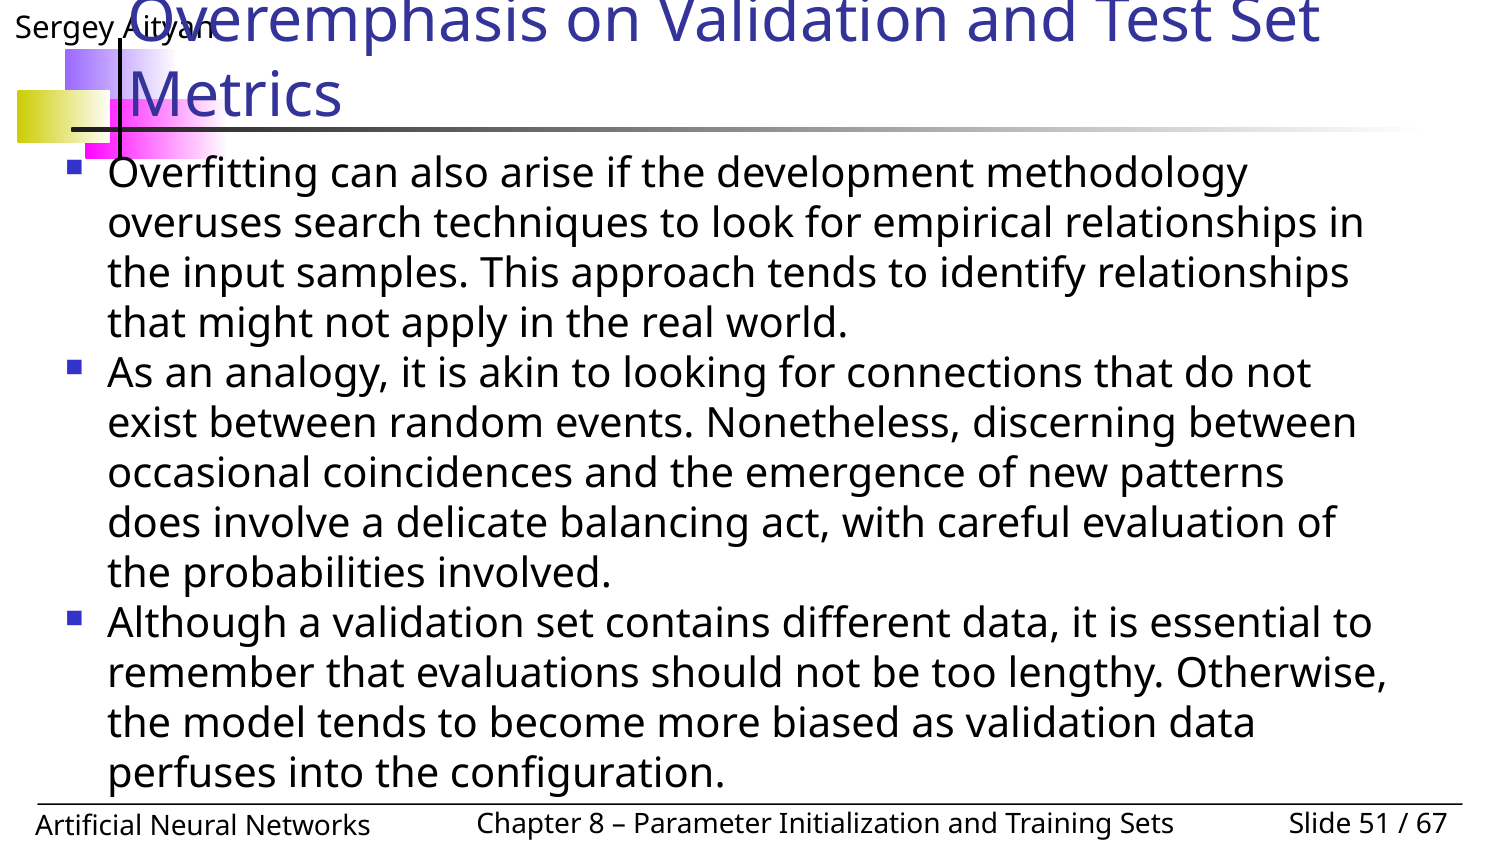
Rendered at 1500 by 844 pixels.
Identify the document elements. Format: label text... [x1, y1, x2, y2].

list Overfitting can also arise if the development methodology overuses search techniques to look for empirical relationships in the input samples. This approach tends to identify relationships that might not apply in the real world. As an analogy, it is akin to looking for connections that do not exist between random events. Nonetheless, discerning between occasional coincidences and the emergence of new patterns does involve a delicate balancing act, with careful evaluation of the probabilities involved. Although a validation set contains different data, it is essential to remember that evaluations should not be too lengthy. Otherwise, the model tends to become more biased as validation data perfuses into the configuration. [50, 138, 1404, 706]
title Common Pitfalls in The Training Data Split: Overemphasis on Validation and Test Set Metrics [112, 56, 1500, 137]
